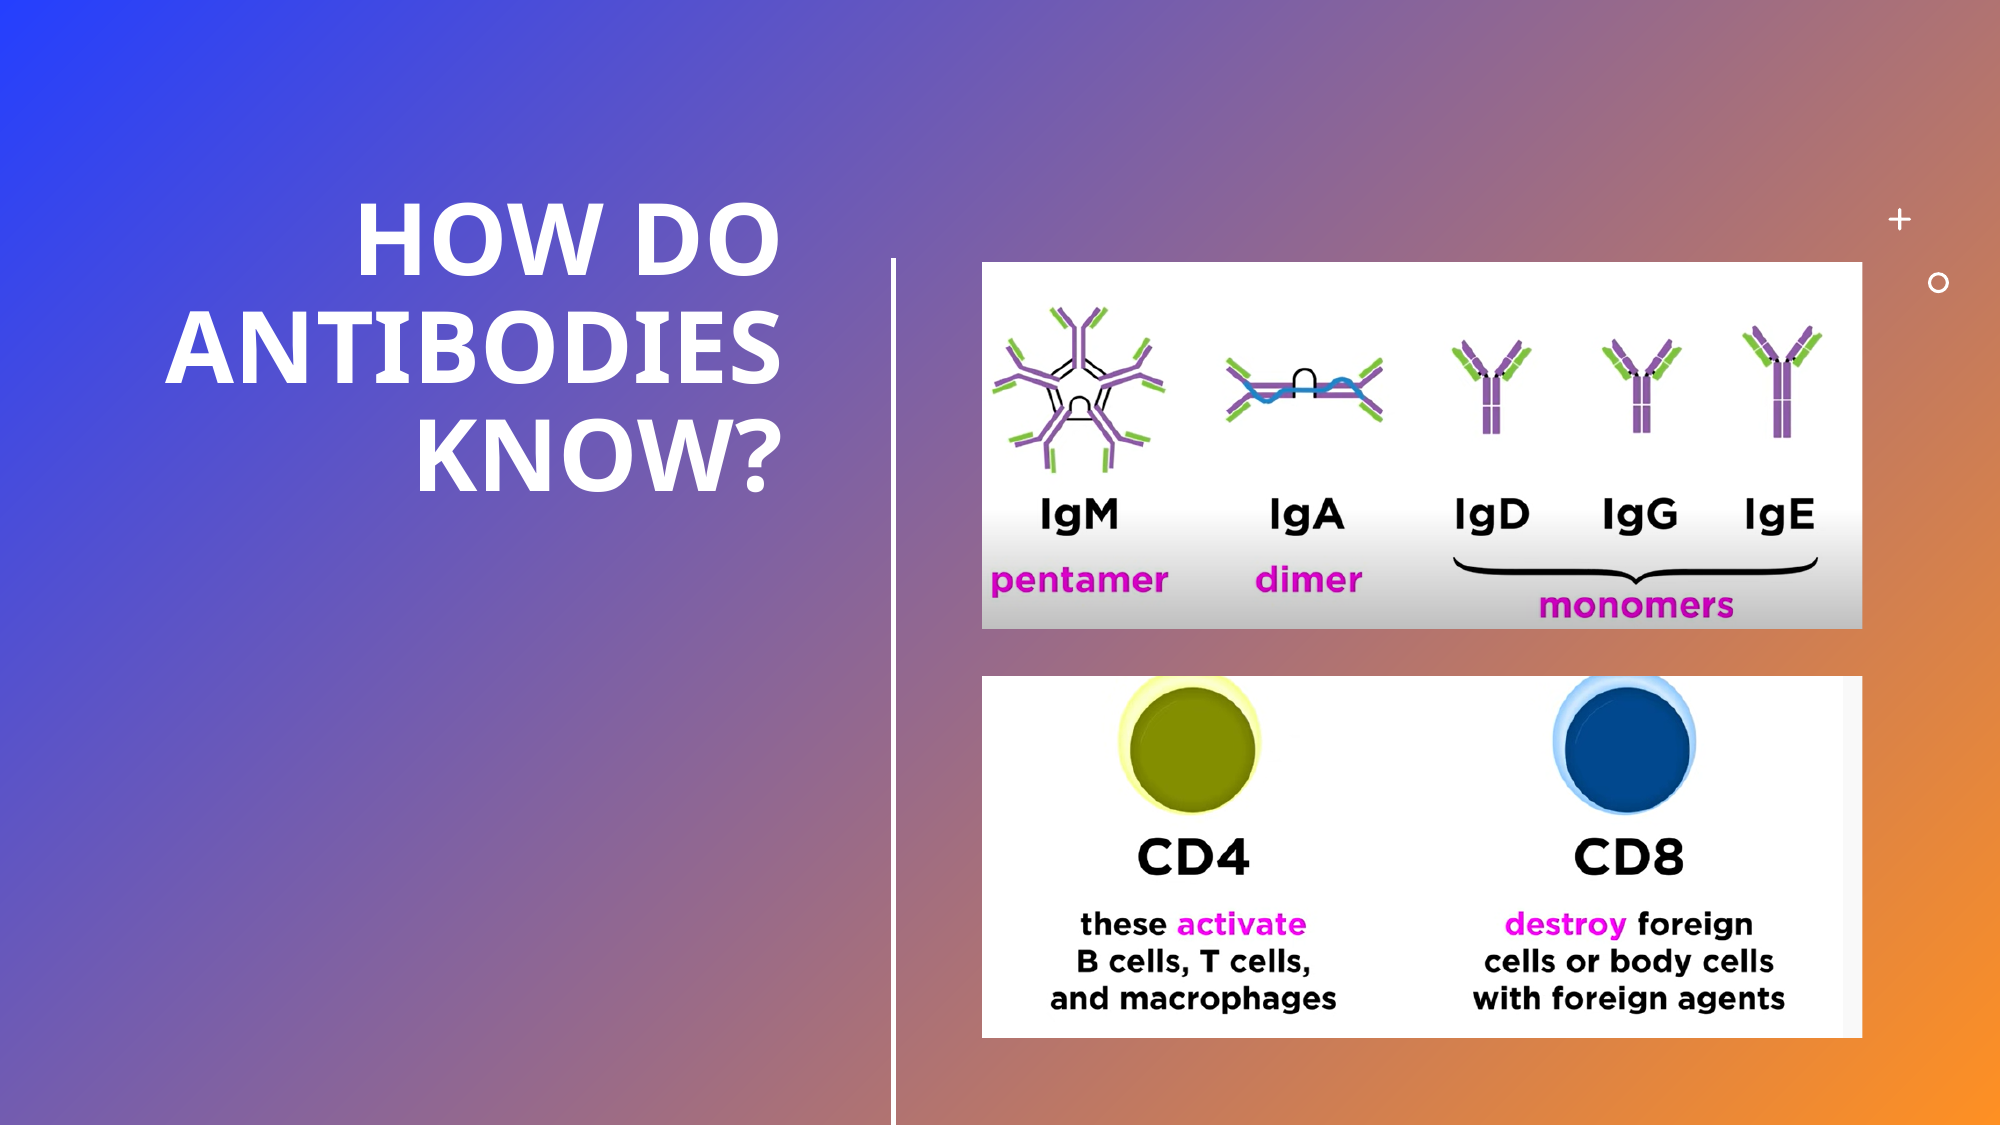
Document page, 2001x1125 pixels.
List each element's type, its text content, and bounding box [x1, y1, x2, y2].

title How do antibodies know? [75, 74, 799, 858]
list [981, 262, 1863, 629]
text_box [0, 0, 2000, 1125]
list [981, 676, 1863, 1038]
text_box [1927, 272, 1949, 294]
text_box [1888, 207, 1912, 231]
